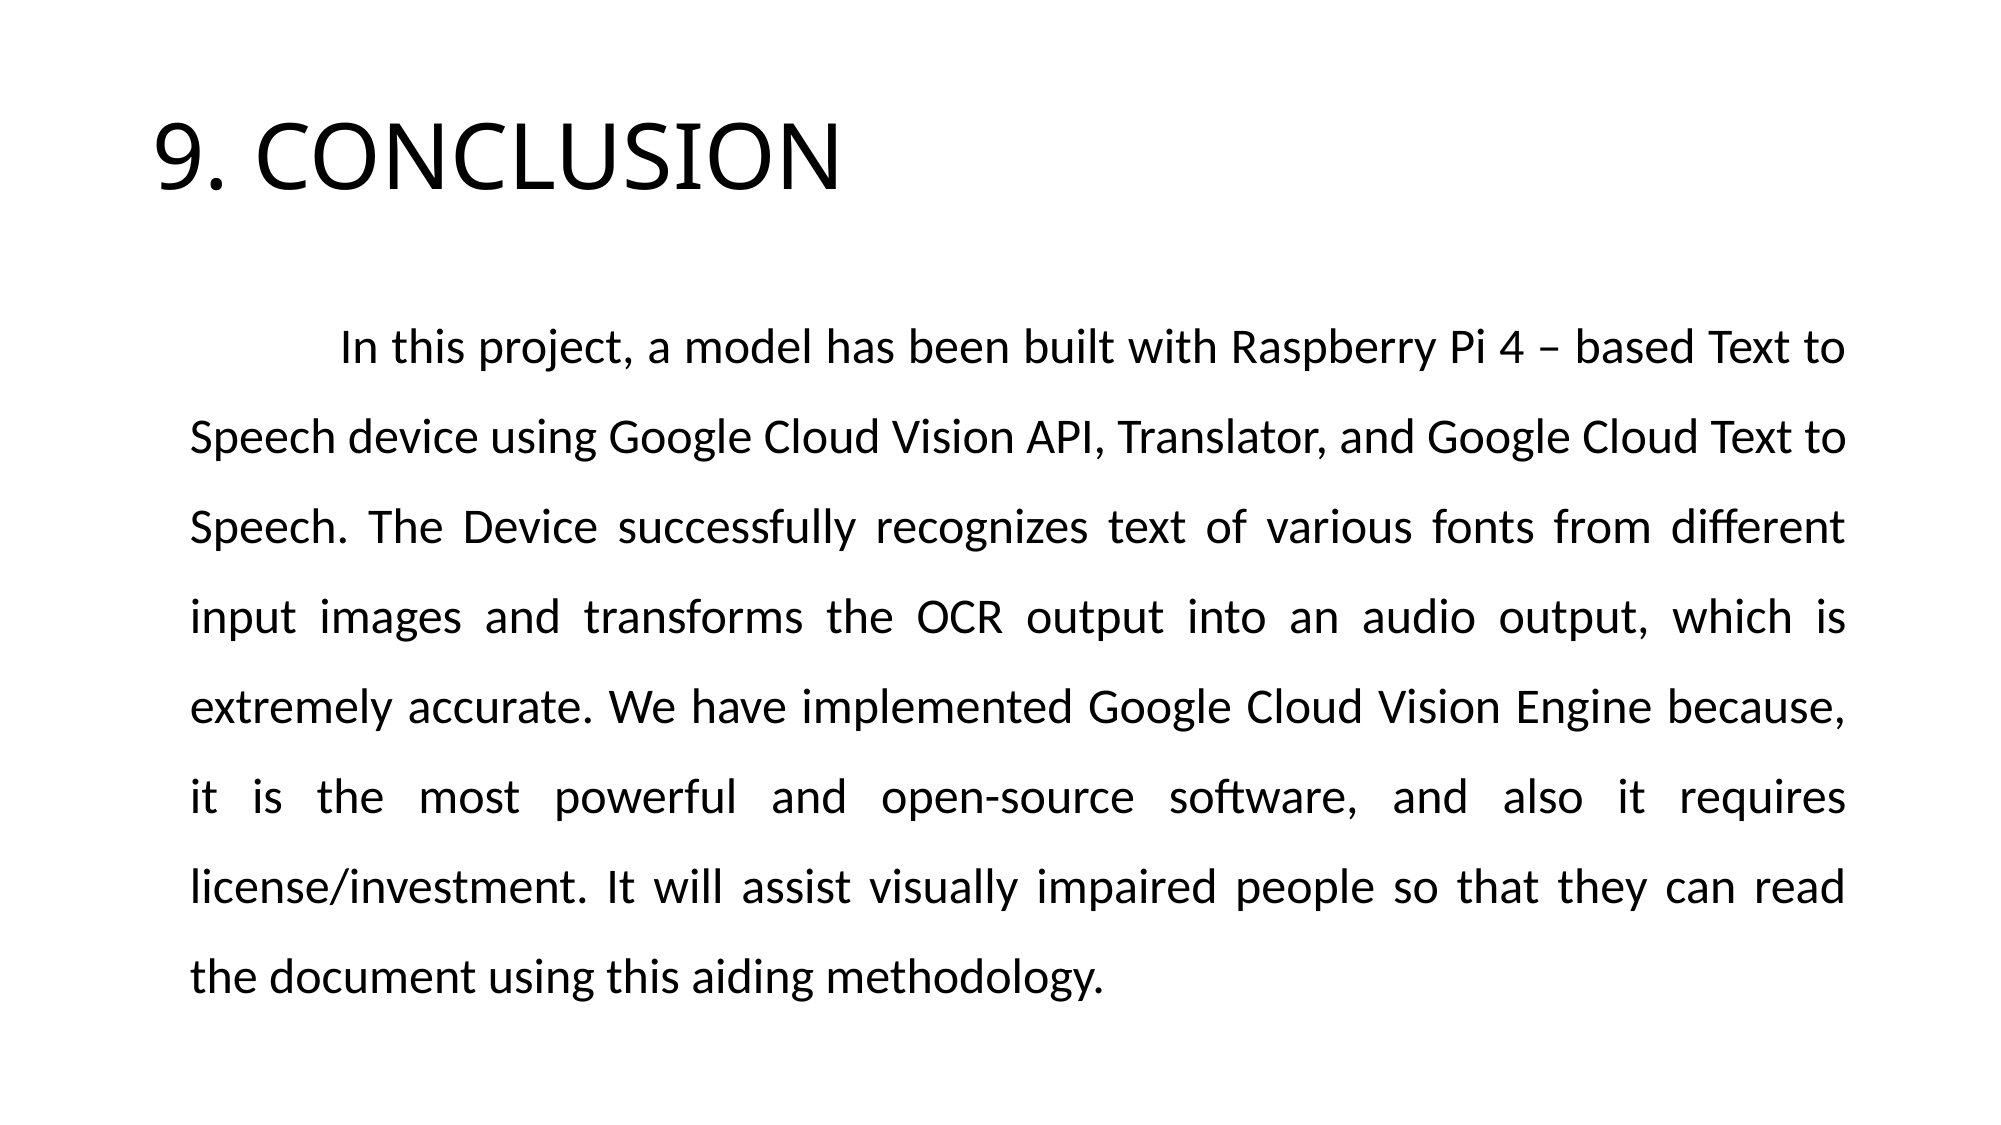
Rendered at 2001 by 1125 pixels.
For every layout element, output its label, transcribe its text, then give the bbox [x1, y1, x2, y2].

title 9. CONCLUSION [137, 51, 1863, 269]
list In this project, a model has been built with Raspberry Pi 4 – based Text to Speech device using Google Cloud Vision API, Translator, and Google Cloud Text to Speech. The Device successfully recognizes text of various fonts from different input images and transforms the OCR output into an audio output, which is extremely accurate. We have implemented Google Cloud Vision Engine because, it is the most powerful and open-source software, and also it requires license/investment. It will assist visually impaired people so that they can read the document using this aiding methodology. [137, 275, 1863, 1125]
